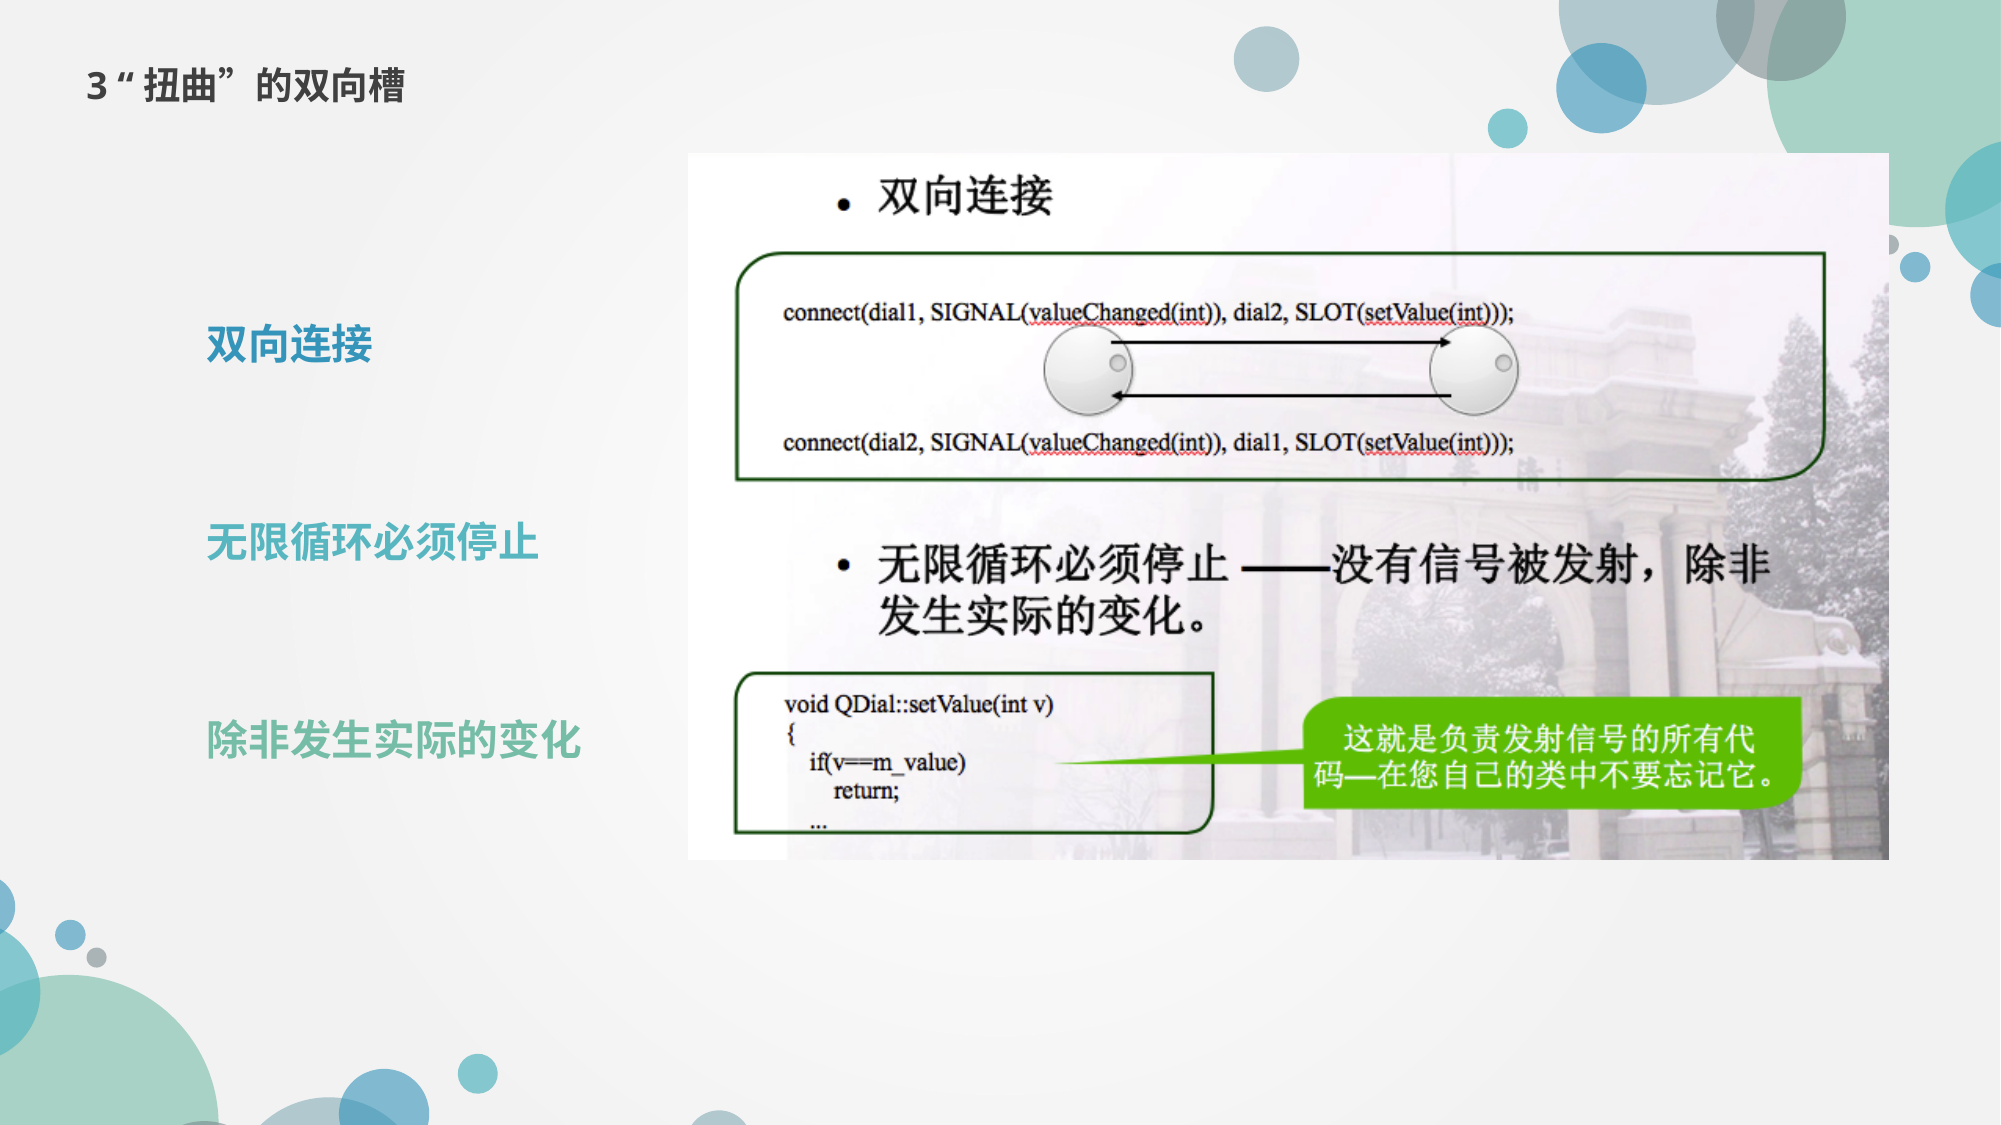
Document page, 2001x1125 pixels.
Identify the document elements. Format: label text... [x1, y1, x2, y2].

text_box 双向连接 [191, 295, 688, 376]
text_box 除非发生实际的变化 [191, 691, 688, 772]
picture [688, 153, 1889, 860]
text_box 无限循环必须停止 [191, 493, 688, 574]
list 3 “扭曲”的双向槽 [71, 41, 630, 108]
